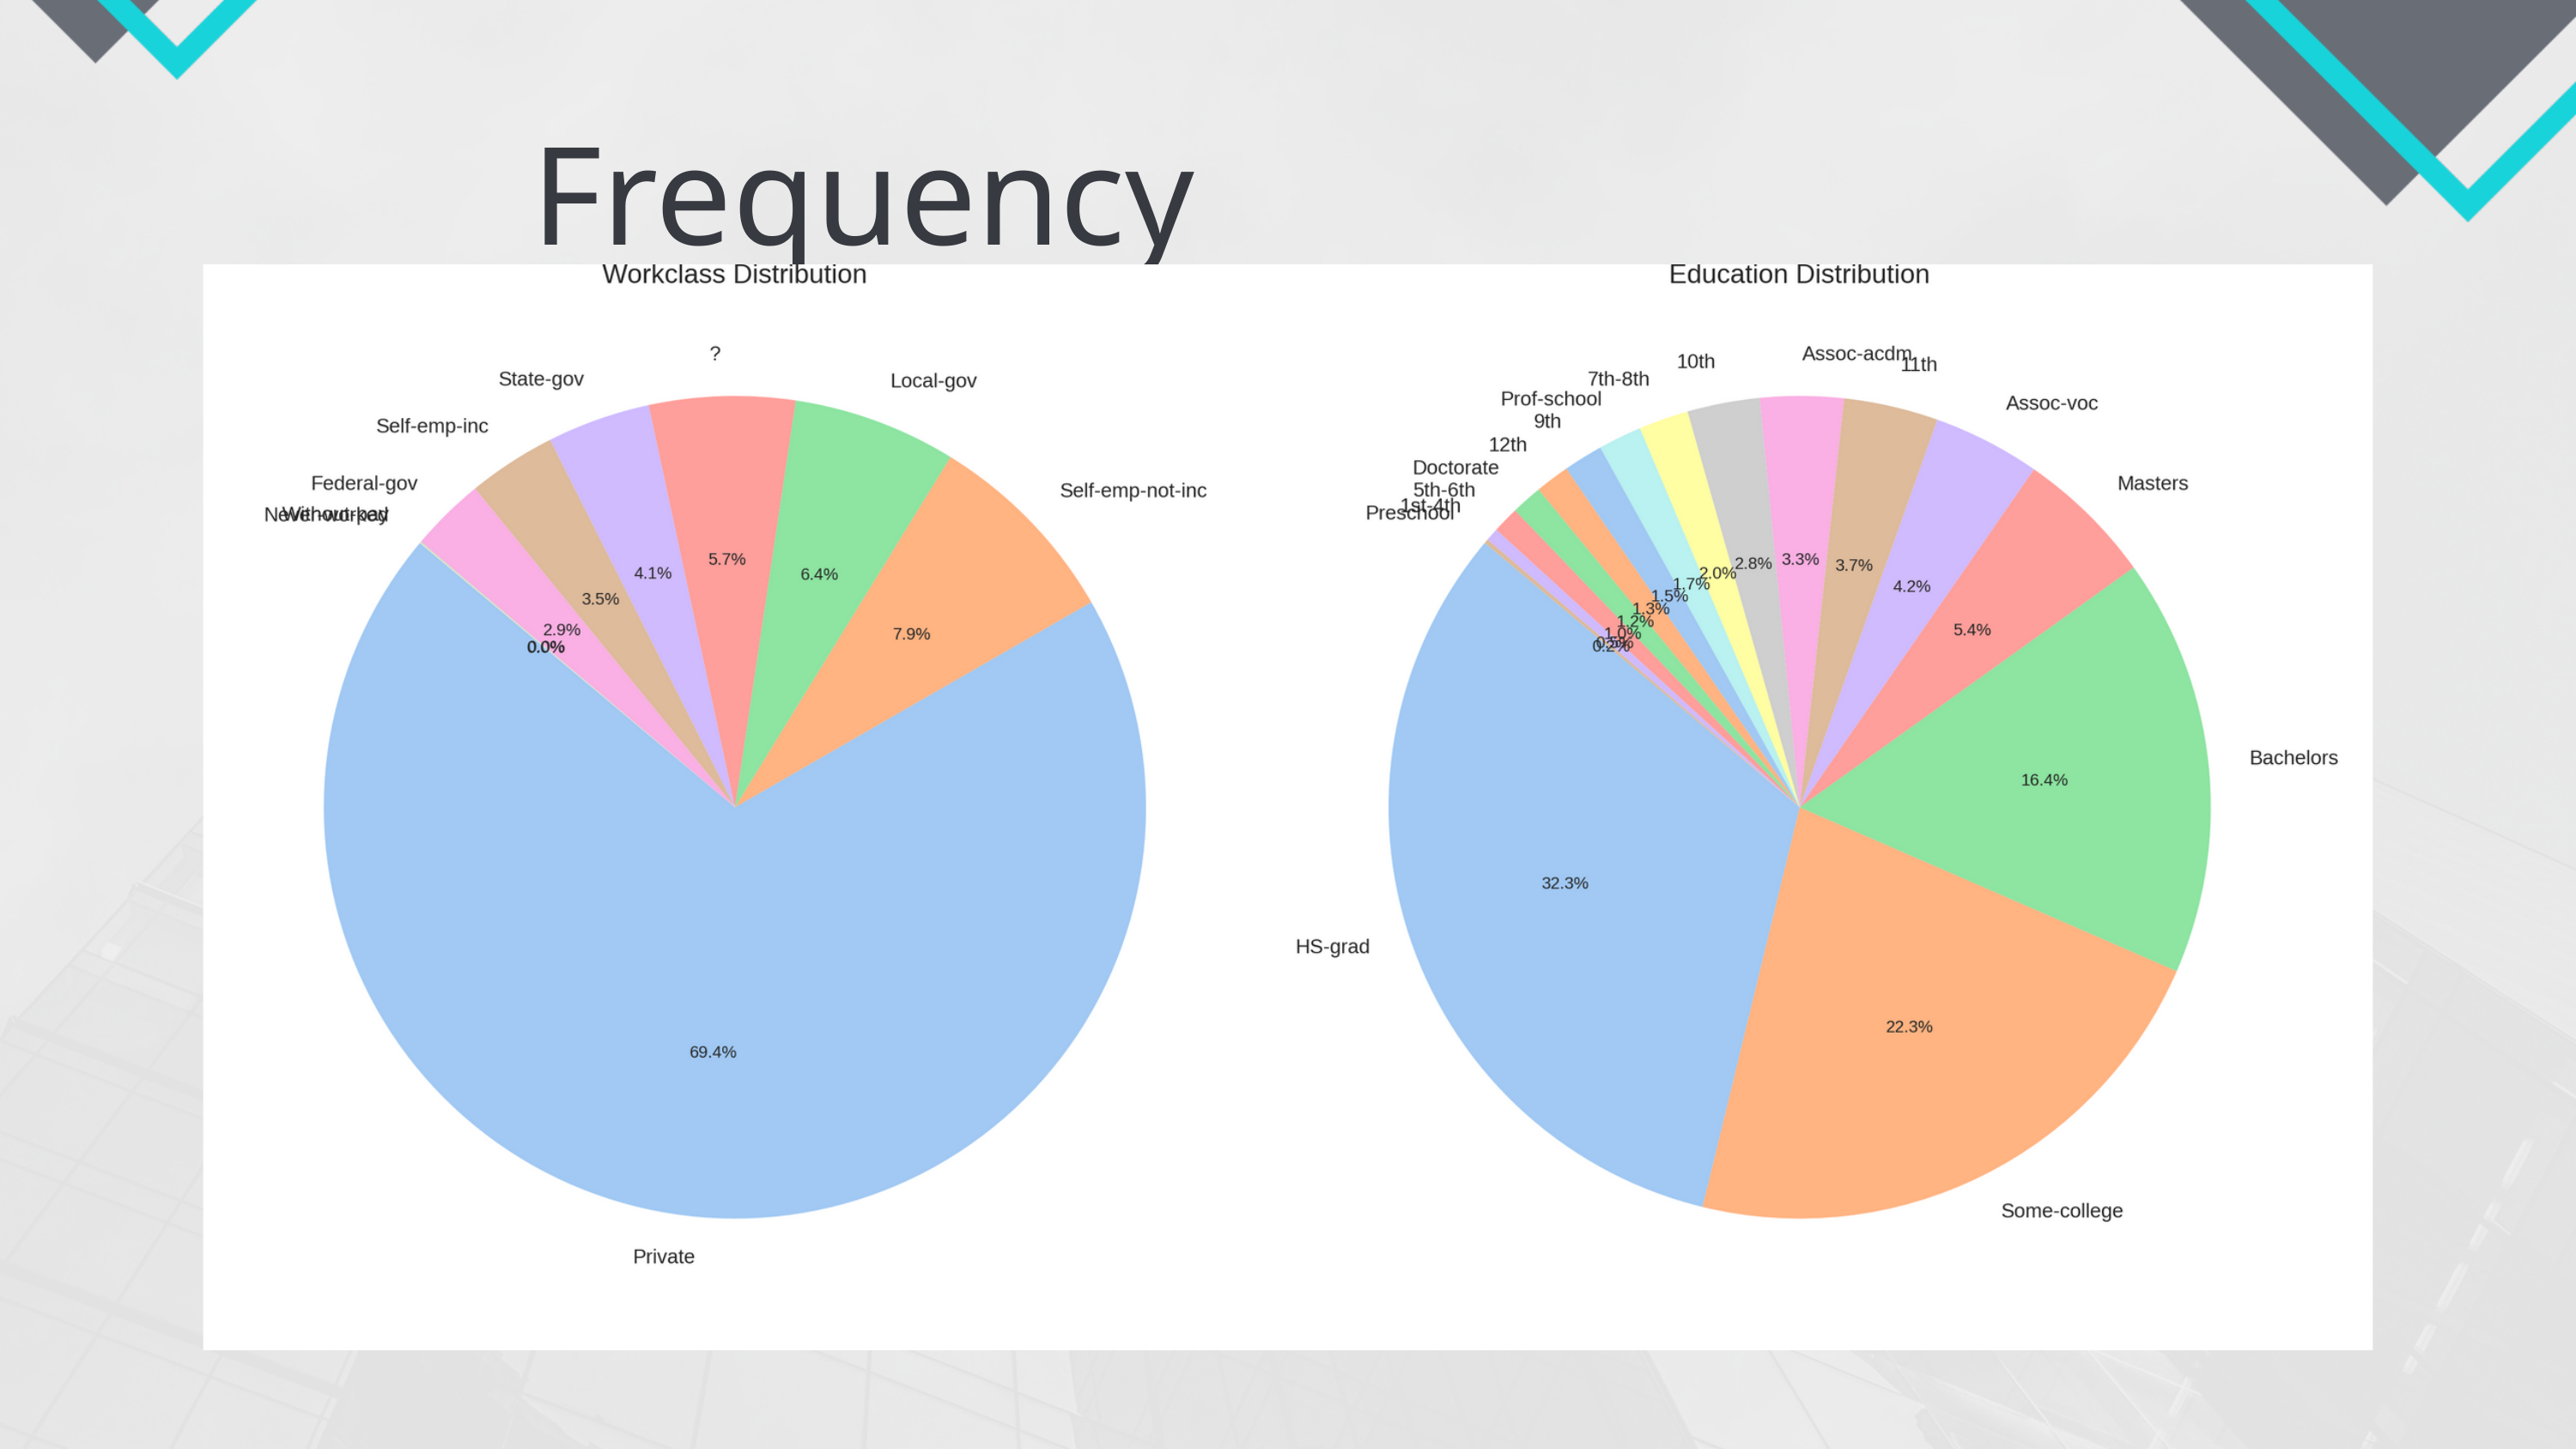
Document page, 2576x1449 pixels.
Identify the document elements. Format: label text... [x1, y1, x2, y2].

text_box [0, 0, 2576, 1449]
text_box [2072, 0, 2576, 222]
text_box Frequency Distributions : [127, 82, 1600, 463]
text_box [203, 264, 2373, 1350]
text_box [0, 0, 509, 80]
